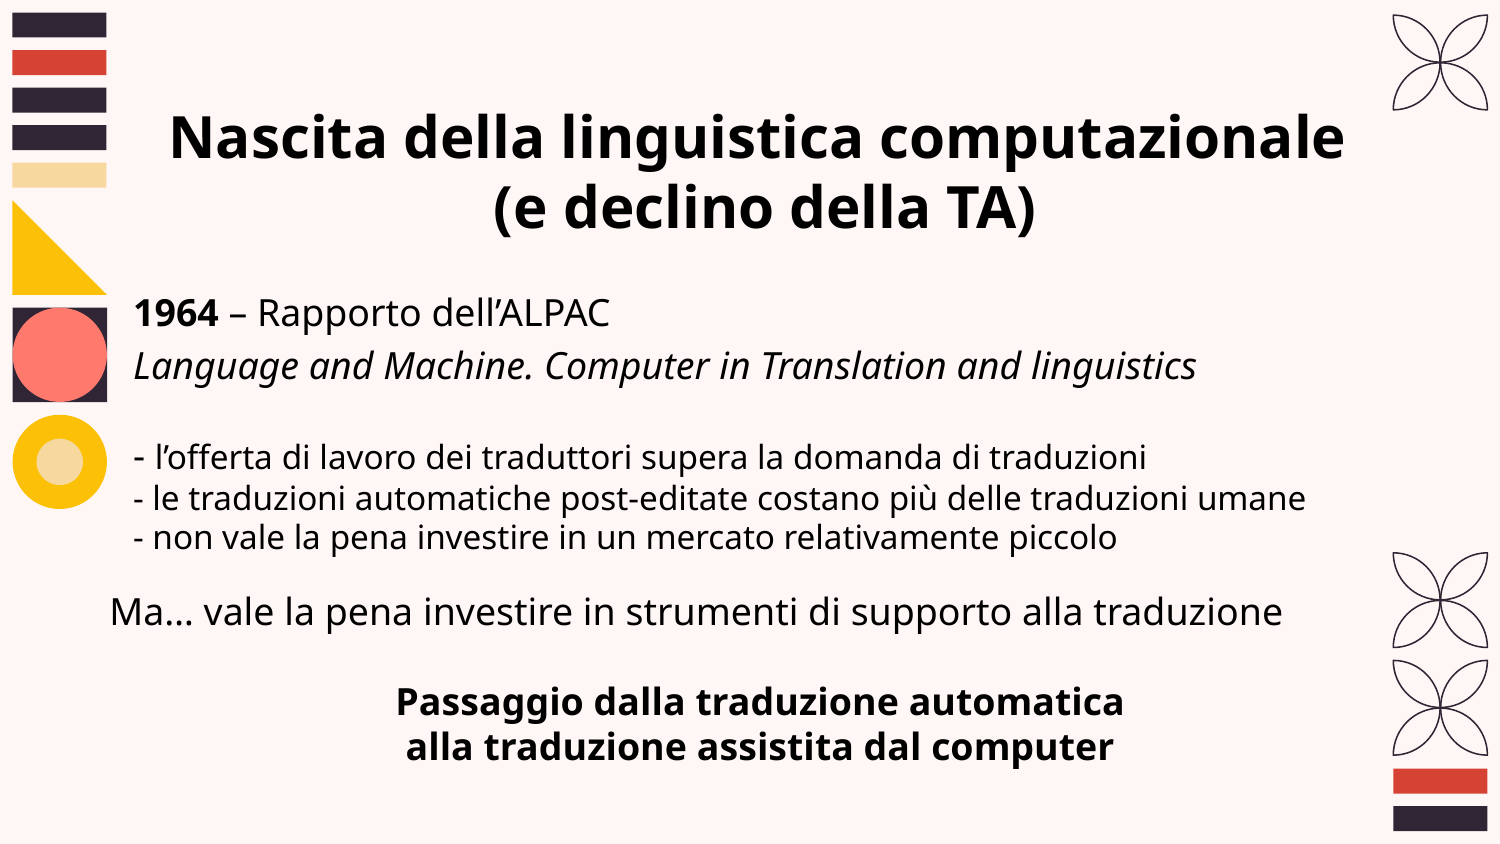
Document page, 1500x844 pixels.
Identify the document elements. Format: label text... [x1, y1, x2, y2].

text_box Language and Machine. Computer in Translation and linguistics - l’offerta di lavoro dei traduttori supera la domanda di traduzioni - le traduzioni automatiche post-editate costano più delle traduzioni umane - non vale la pena investire in un mercato relativamente piccolo [118, 349, 1382, 561]
text_box Nascita della linguistica computazionale (e declino della TA) [60, 85, 1471, 180]
text_box 1964 – Rapporto dell’ALPAC [118, 261, 1382, 349]
text_box Ma… vale la pena investire in strumenti di supporto alla traduzione Passaggio dalla traduzione automatica alla traduzione assistita dal computer [94, 572, 1437, 660]
